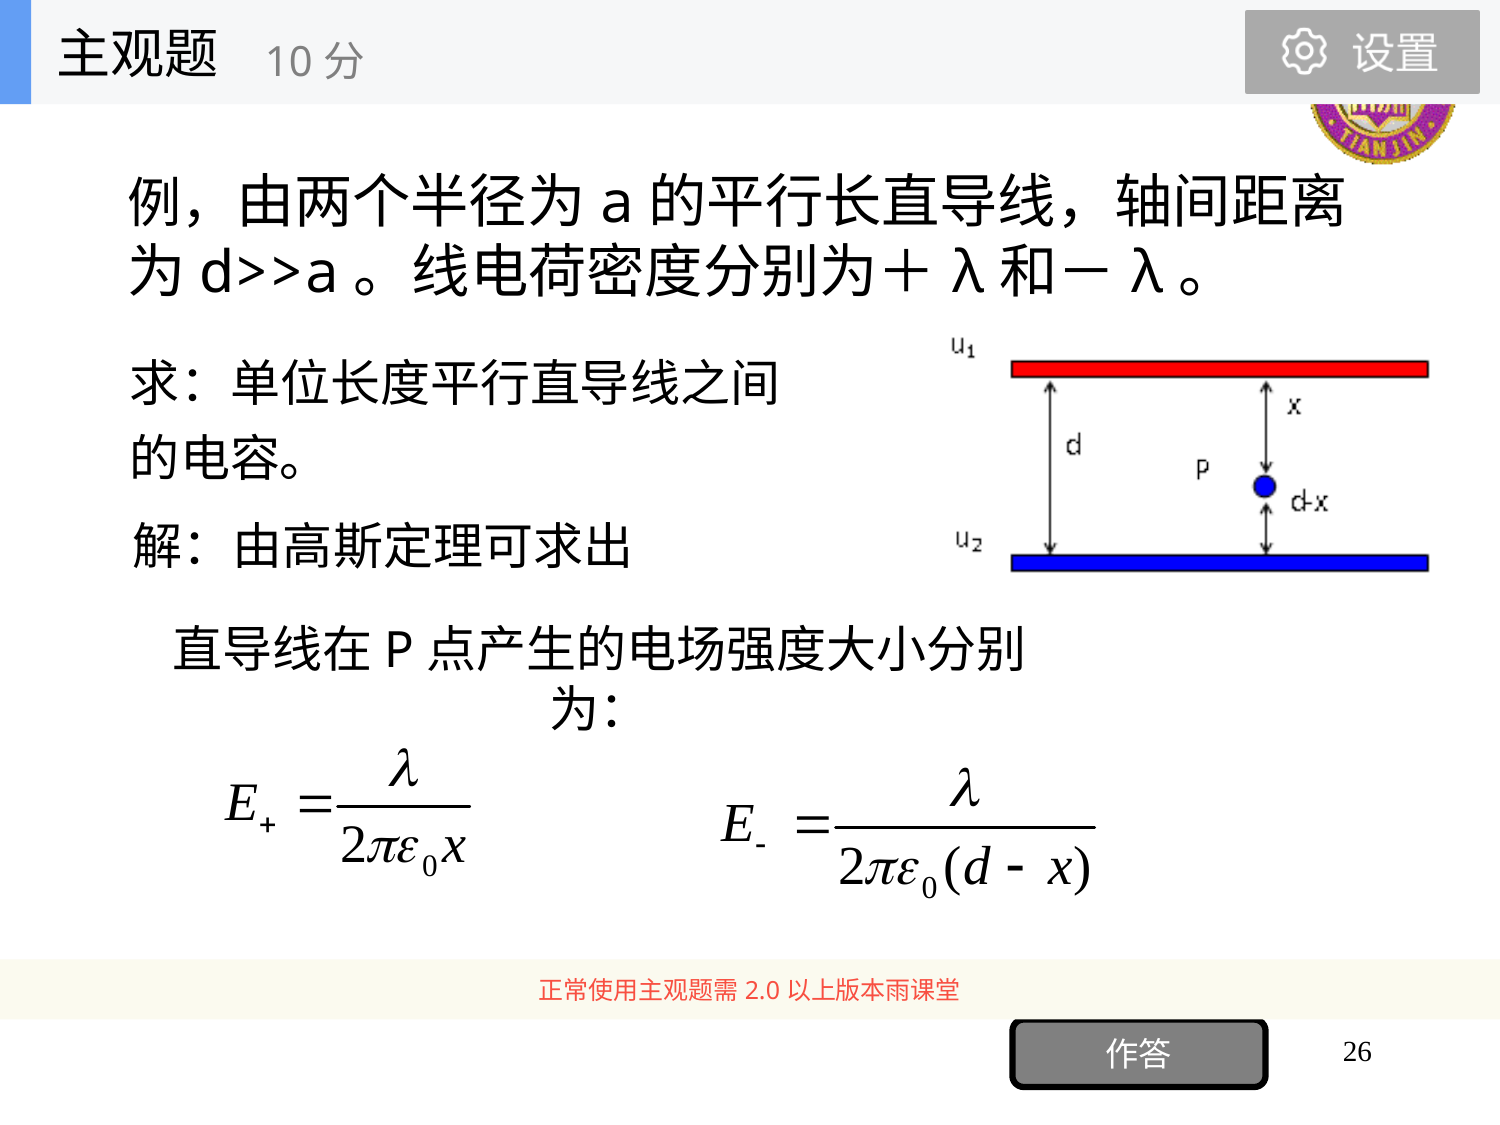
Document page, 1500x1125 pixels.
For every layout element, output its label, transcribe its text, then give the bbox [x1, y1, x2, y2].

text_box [711, 753, 1108, 911]
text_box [215, 734, 482, 889]
picture [1245, 10, 1480, 94]
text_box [0, 0, 1500, 105]
text_box 求：单位长度平行直导线之间的电容。 [115, 328, 813, 494]
text_box 直导线在P点产生的电场强度大小分别为： [114, 609, 1084, 745]
text_box 正常使用主观题需2.0以上版本雨课堂 [0, 959, 1500, 1020]
slide_number 26 [1074, 1024, 1388, 1101]
picture [927, 309, 1432, 612]
text_box 例，由两个半径为a的平行长直导线，轴间距离为d>>a。线电荷密度分别为＋λ和－λ。 [112, 113, 1363, 443]
text_box 作答 [1012, 1020, 1266, 1088]
text_box 解：由高斯定理可求出 [117, 507, 648, 582]
picture [1363, 105, 1500, 178]
